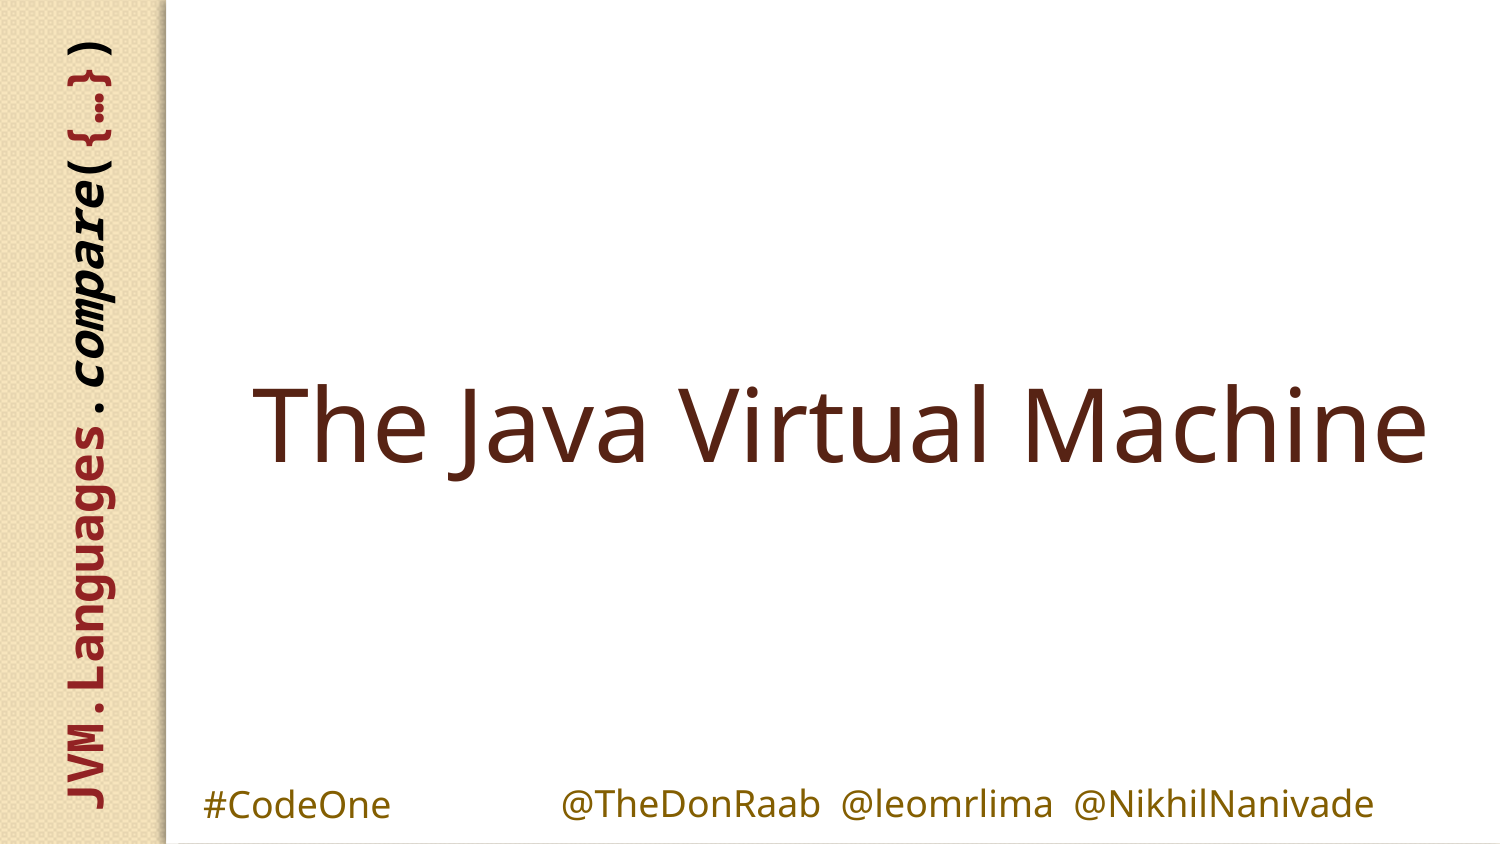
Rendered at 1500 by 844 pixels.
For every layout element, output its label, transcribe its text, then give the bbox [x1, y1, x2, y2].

title The Java Virtual Machine [226, 351, 1457, 493]
